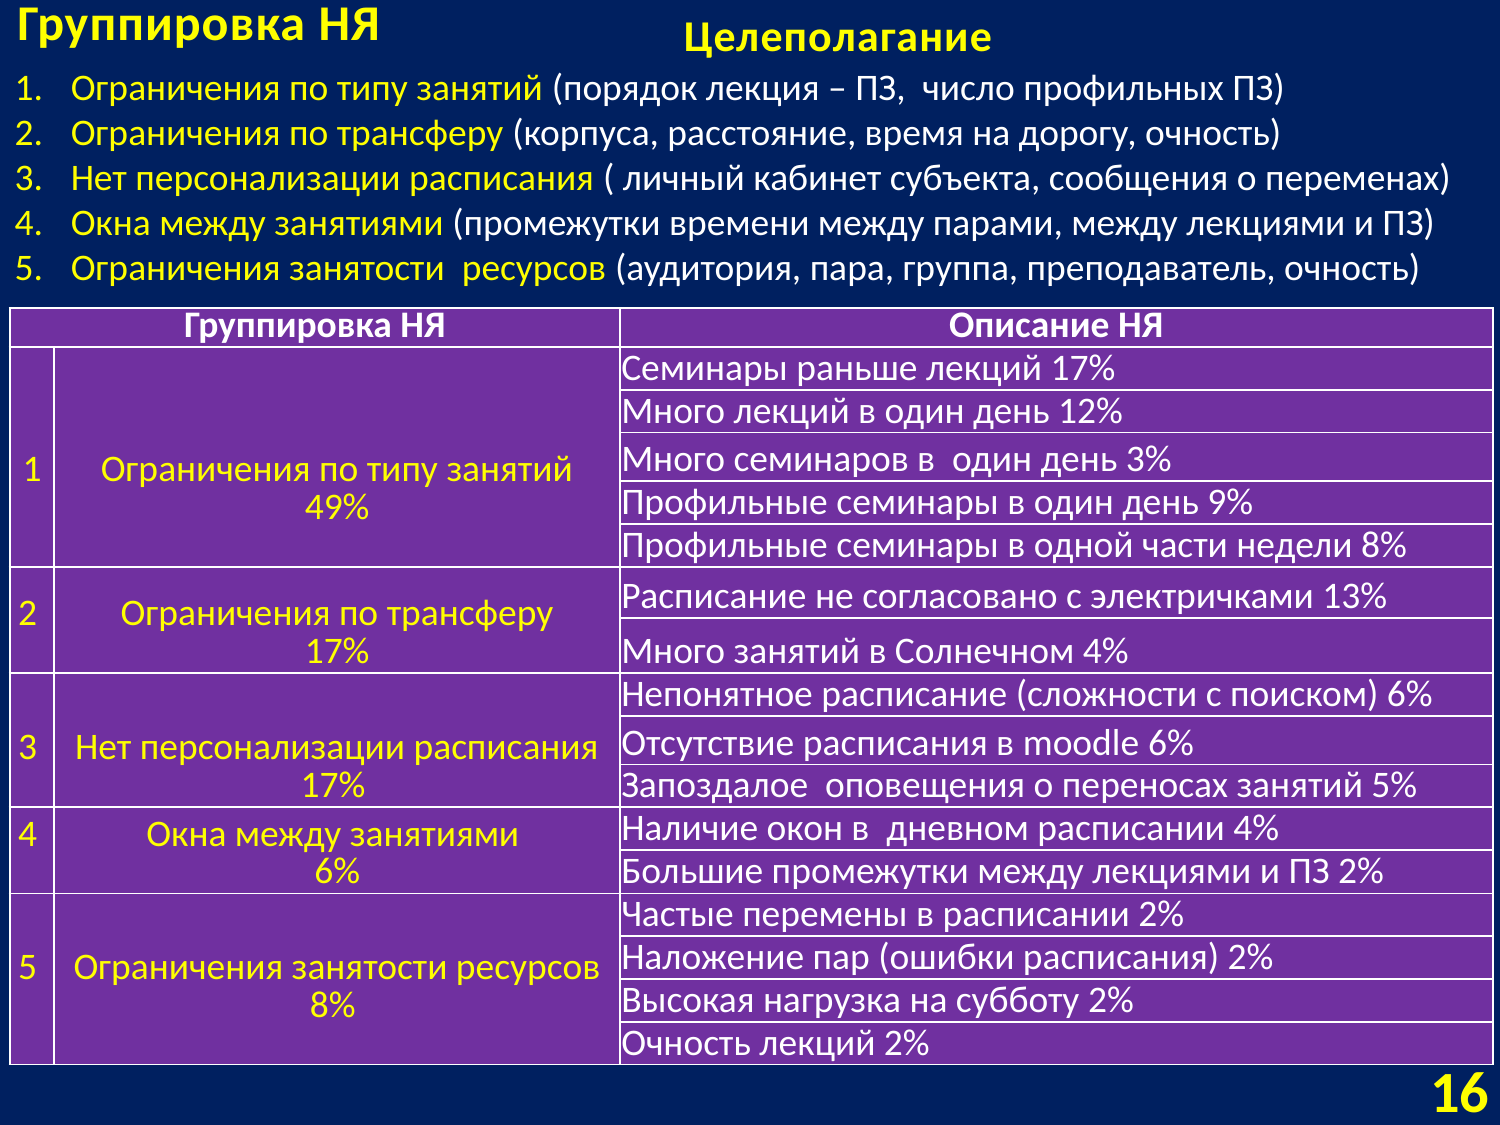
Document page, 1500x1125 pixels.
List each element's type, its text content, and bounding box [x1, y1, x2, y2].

table_header Описание НЯ [621, 309, 1492, 346]
table_cell 5 [11, 894, 53, 1064]
table_cell Высокая нагрузка на субботу 2% [621, 980, 1492, 1021]
table_cell Наличие окон в дневном расписании 4% [621, 808, 1492, 849]
table_header Группировка НЯ [11, 309, 619, 346]
table_cell Частые перемены в расписании 2% [621, 894, 1492, 935]
table_cell Окна между занятиями 6% [55, 808, 619, 893]
table_cell Много семинаров в один день 3% [621, 433, 1492, 480]
text_box Целеполагание [668, 0, 1034, 69]
table_cell 3 [11, 674, 53, 806]
table_cell Непонятное расписание (сложности с поиском) 6% [621, 674, 1492, 715]
table_cell 1 [11, 348, 53, 566]
table_cell Профильные семинары в один день 9% [621, 482, 1492, 523]
table_cell Ограничения по типу занятий 49% [55, 348, 619, 566]
table_cell Наложение пар (ошибки расписания) 2% [621, 937, 1492, 978]
table_cell Расписание не согласовано с электричками 13% [621, 568, 1492, 617]
table_cell Нет персонализации расписания 17% [55, 674, 619, 806]
table_cell Профильные семинары в одной части недели 8% [621, 525, 1492, 566]
table_cell Семинары раньше лекций 17% [621, 348, 1492, 389]
table_cell Отсутствие расписания в moodle 6% [621, 717, 1492, 764]
table_cell Много лекций в один день 12% [621, 391, 1492, 432]
table_cell Очность лекций 2% [621, 1023, 1492, 1064]
table_cell 2 [11, 568, 53, 672]
table_cell Большие промежутки между лекциями и ПЗ 2% [621, 851, 1492, 893]
title Группировка НЯ [2, 0, 668, 55]
table_cell 4 [11, 808, 53, 893]
table_cell Ограничения по трансферу 17% [55, 568, 619, 672]
table_cell Запоздалое оповещения о переносах занятий 5% [621, 765, 1492, 806]
text_box Ограничения по типу занятий (порядок лекция – ПЗ, число профильных ПЗ) Ограничения по трансферу (корпуса, расстояние, время на дорогу, очность) Нет персонализации расписания ( личный кабинет субъекта, сообщения о переменах) Окна между занятиями (промежутки времени между парами, между лекциями и ПЗ) Ограничения занятости ресурсов (аудитория, пара, группа, преподаватель, очность) [0, 55, 1490, 296]
table_cell Ограничения занятости ресурсов 8% [55, 894, 619, 1064]
table_cell Много занятий в Солнечном 4% [621, 619, 1492, 672]
text_box 16 [1362, 1059, 1500, 1120]
